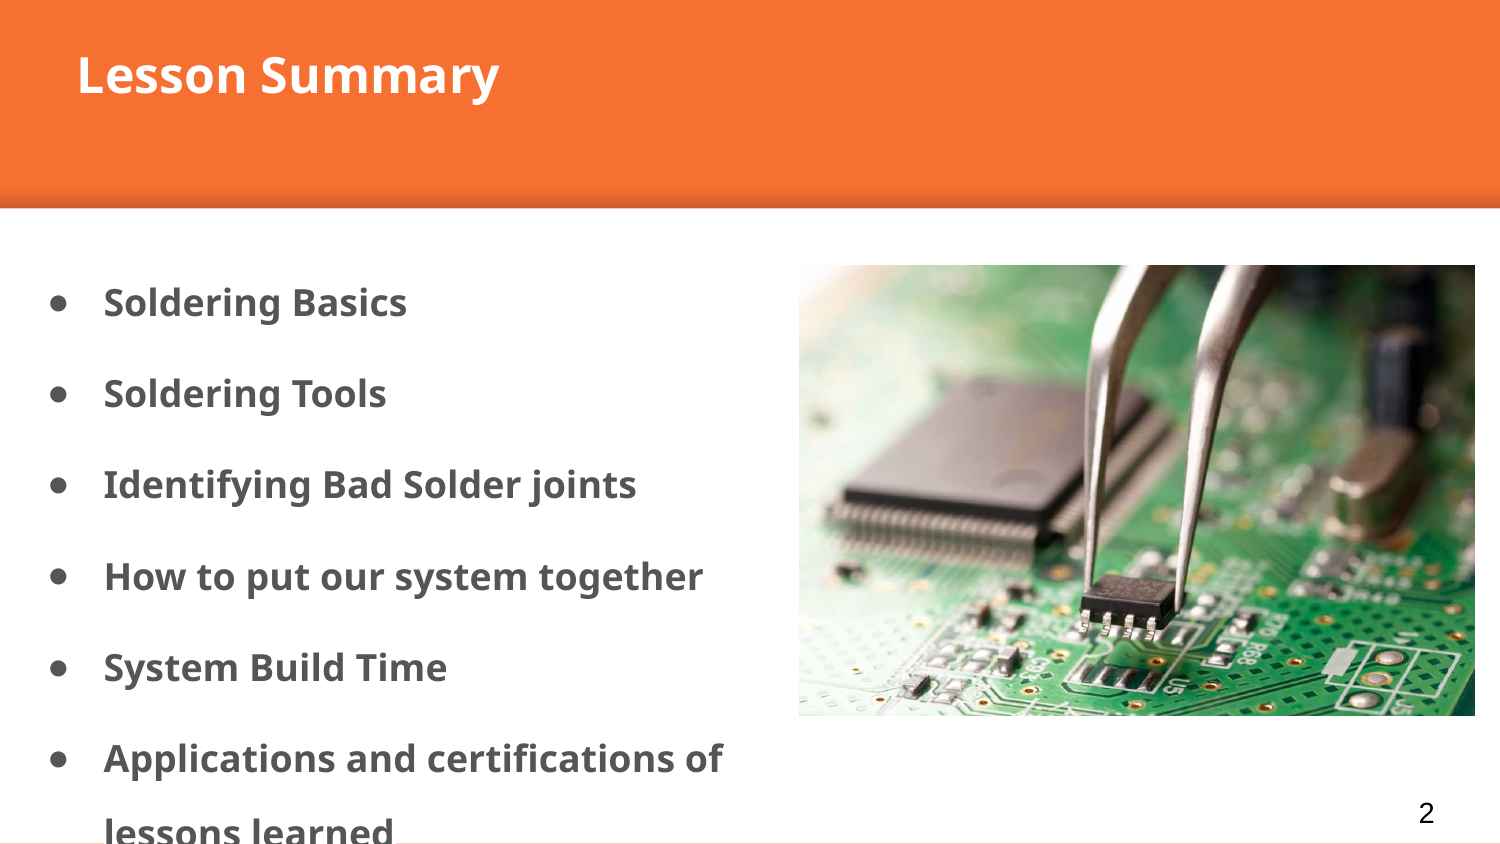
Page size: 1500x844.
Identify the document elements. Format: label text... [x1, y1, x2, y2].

list Soldering Basics Soldering Tools Identifying Bad Solder joints How to put our system together System Build Time Applications and certifications of lessons learned [0, 233, 800, 844]
slide_number ‹#› [1403, 779, 1494, 844]
picture [799, 264, 1475, 716]
text_box Lesson Summary [61, 28, 1500, 234]
